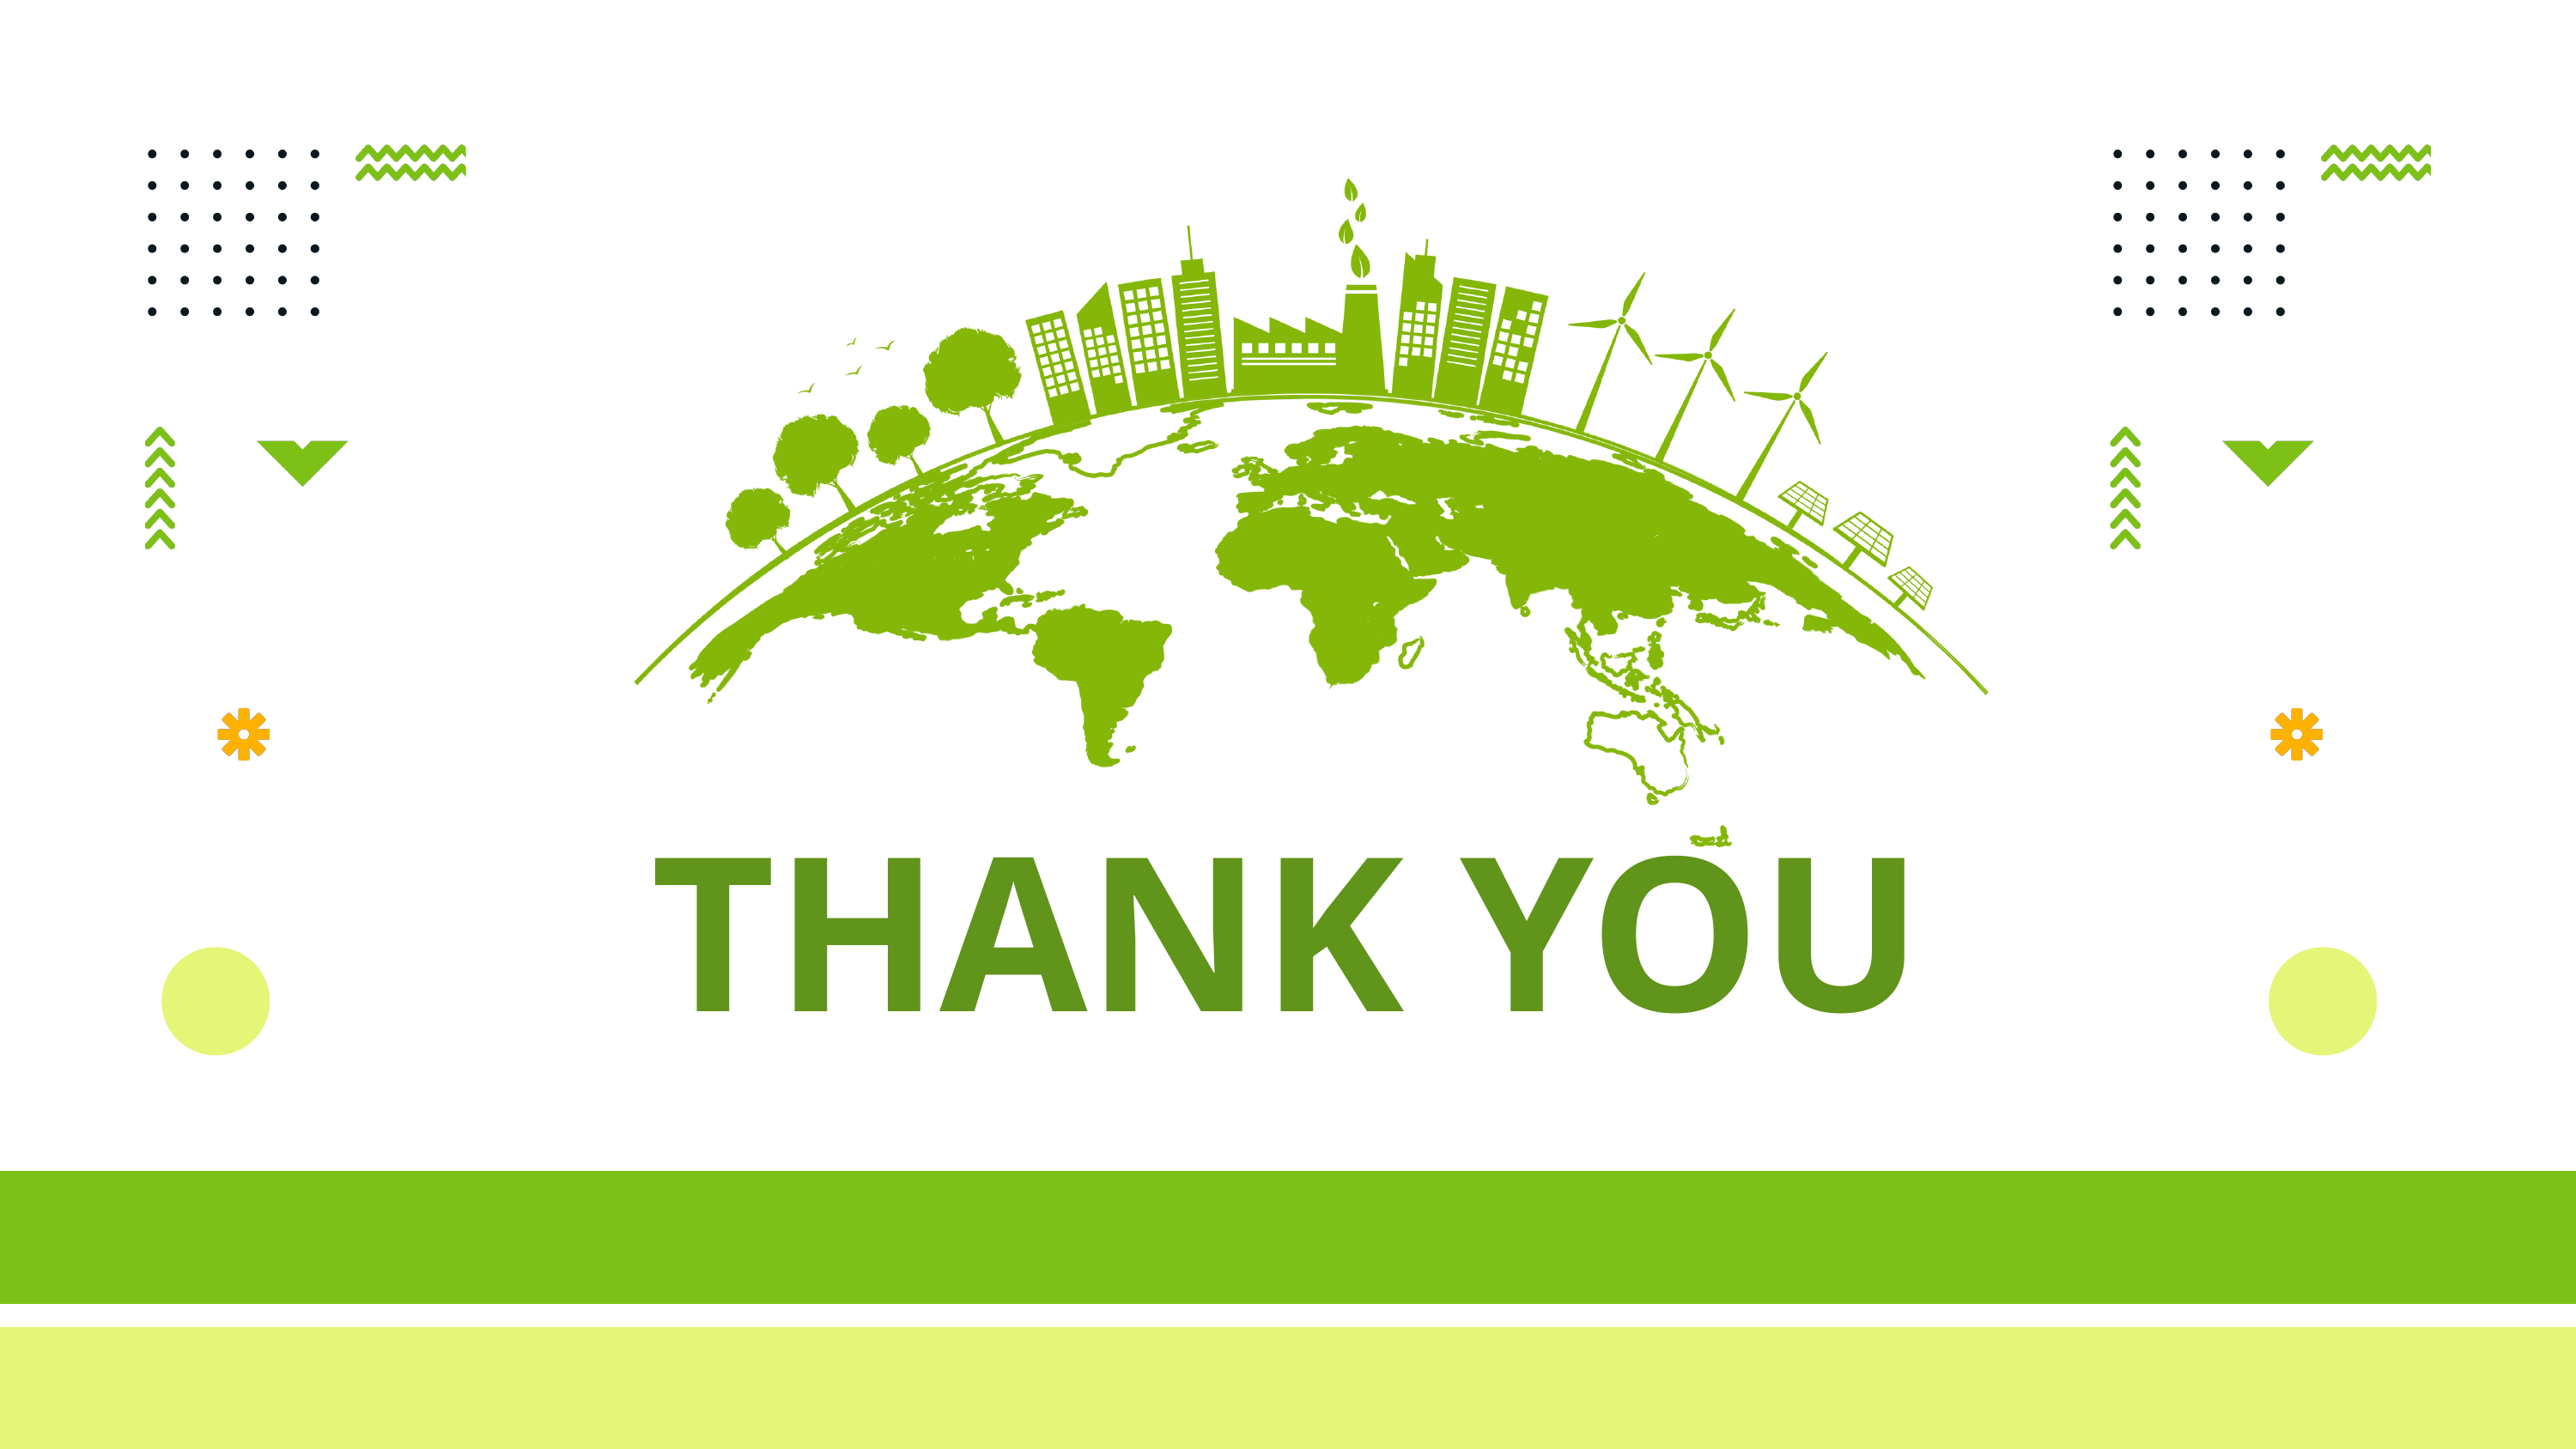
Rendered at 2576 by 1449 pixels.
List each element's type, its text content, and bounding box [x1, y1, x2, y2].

text_box [217, 708, 270, 761]
text_box [2110, 144, 2432, 549]
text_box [0, 1326, 2576, 1449]
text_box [2268, 947, 2378, 1056]
text_box [634, 178, 1989, 840]
text_box [144, 144, 466, 549]
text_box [0, 1170, 2576, 1304]
text_box [2270, 708, 2324, 761]
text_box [161, 947, 270, 1056]
text_box THANK YOU [553, 840, 2022, 1055]
